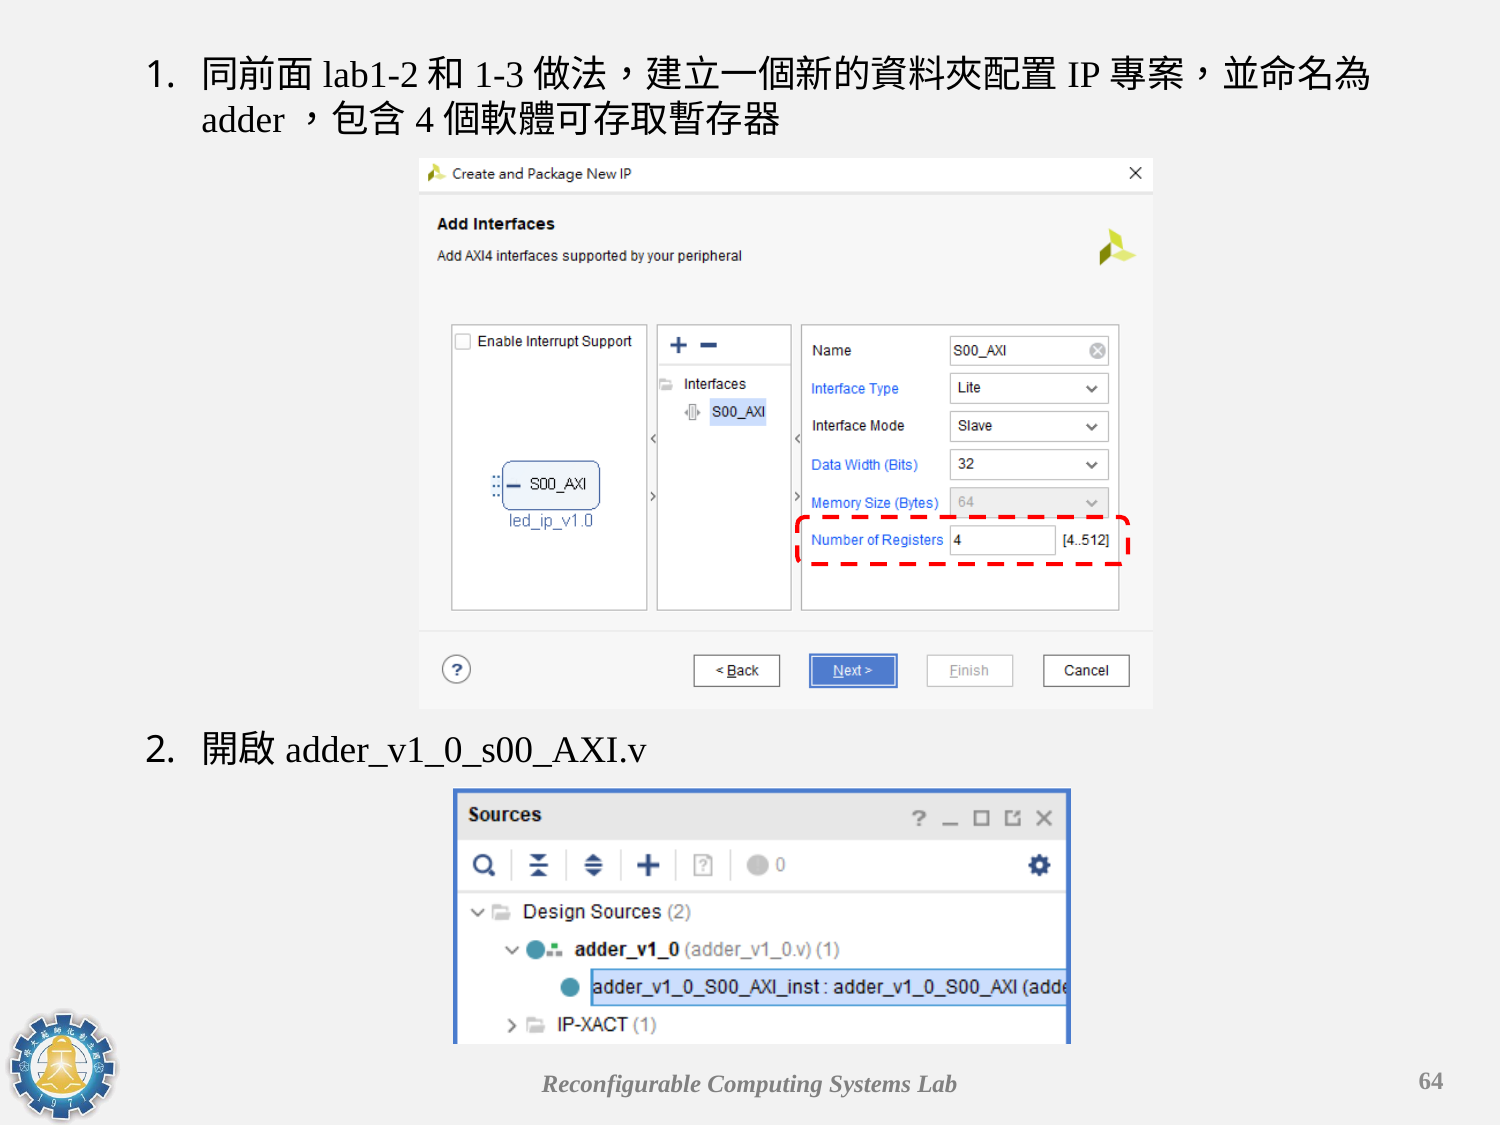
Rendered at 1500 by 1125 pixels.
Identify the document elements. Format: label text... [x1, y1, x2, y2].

slide_number 64 [1128, 1057, 1459, 1103]
text_box 同前面lab1-2和1-3做法，建立一個新的資料夾配置IP專案，並命名為adder，包含4個軟體可存取暫存器 開啟adder_v1_0_s00_AXI.v [130, 42, 1395, 868]
picture [418, 157, 1153, 709]
picture [453, 787, 1072, 1044]
